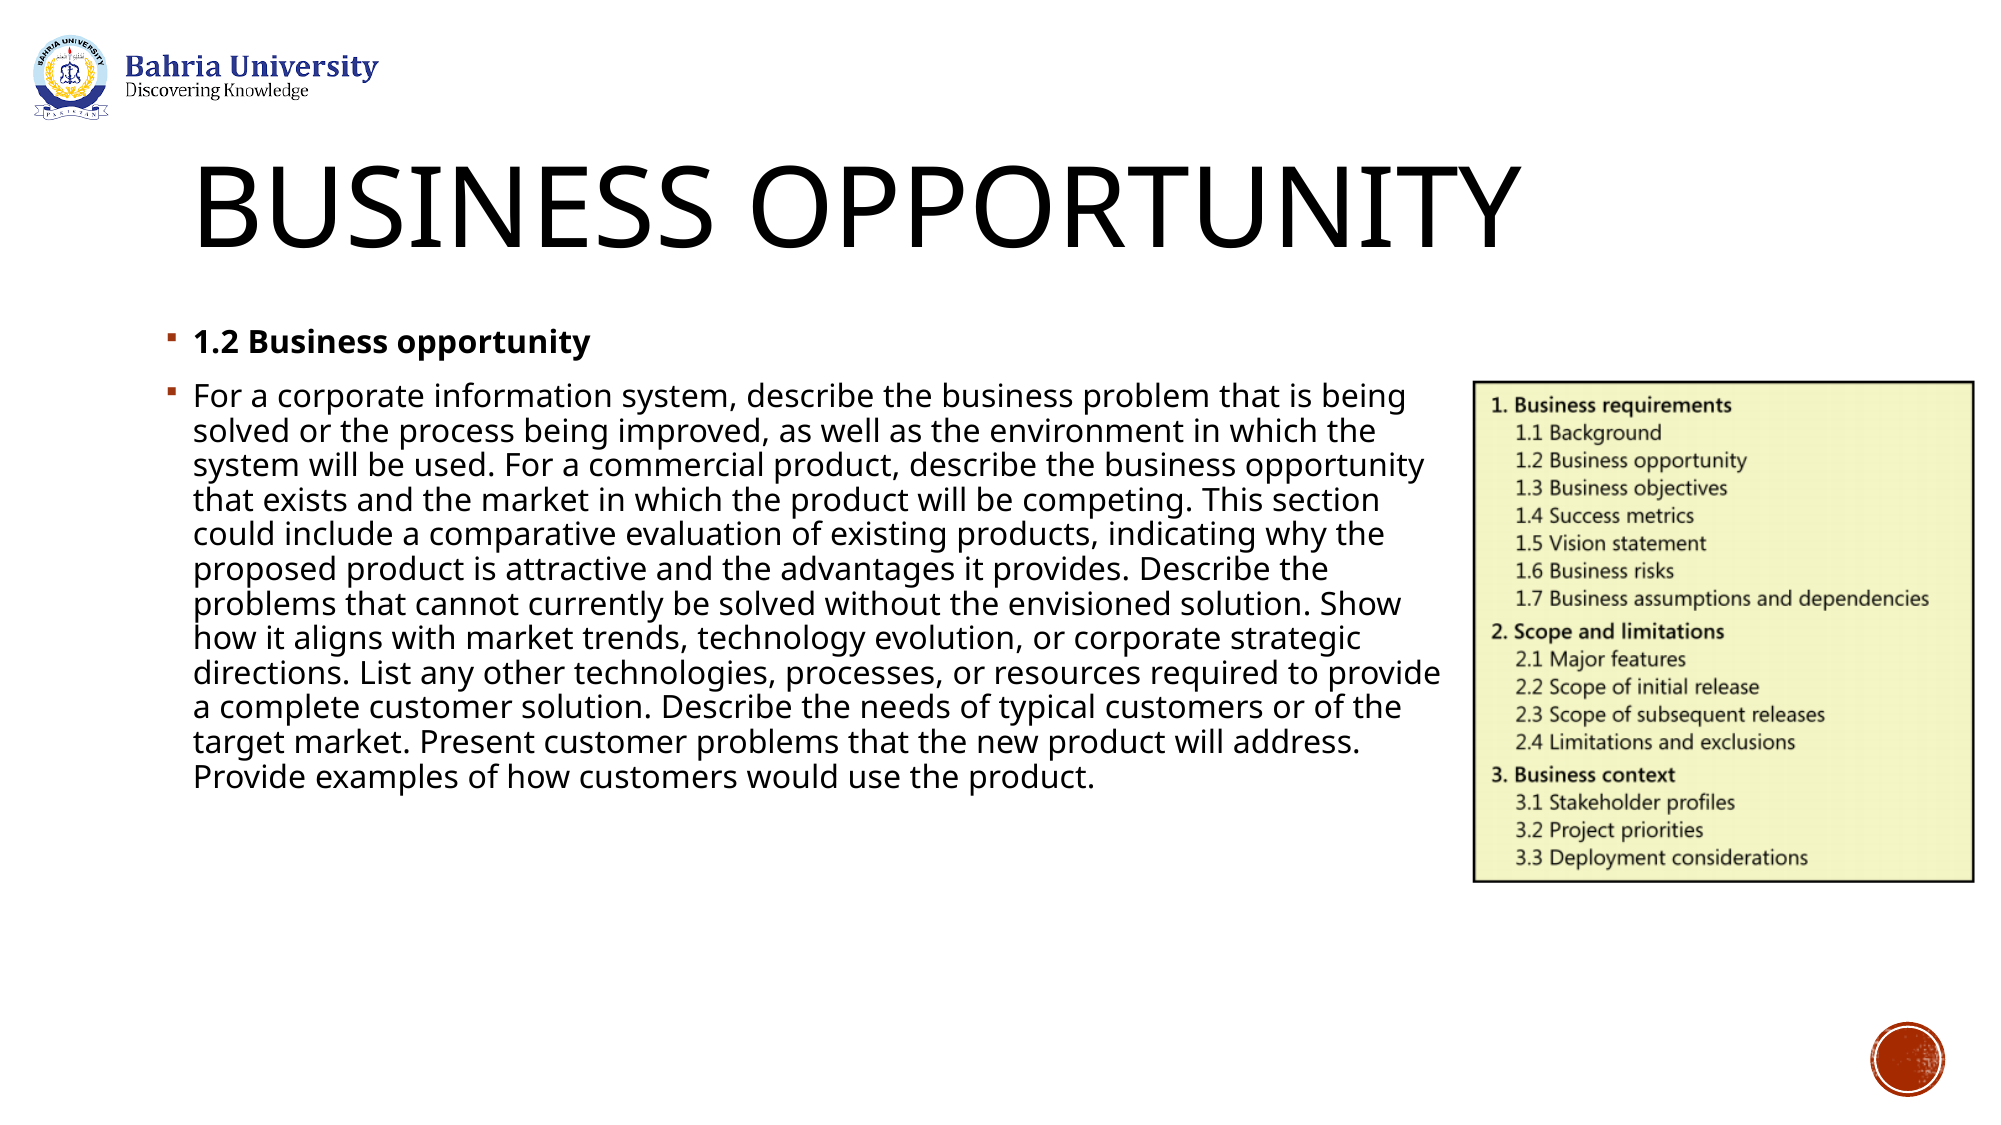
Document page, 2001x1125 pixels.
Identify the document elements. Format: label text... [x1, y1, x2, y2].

title Business opportunity [175, 79, 1826, 344]
picture [1463, 377, 1987, 887]
picture [16, 25, 395, 129]
list 1.2 Business opportunity For a corporate information system, describe the business problem that is being solved or the process being improved, as well as the environment in which the system will be used. For a commercial product, describe the business opportunity that exists and the market in which the product will be competing. This section could include a comparative evaluation of existing products, indicating why the proposed product is attractive and the advantages it provides. Describe the problems that cannot currently be solved without the envisioned solution. Show how it aligns with market trends, technology evolution, or corporate strategic directions. List any other technologies, processes, or resources required to provide a complete customer solution. Describe the needs of typical customers or of the target market. Present customer problems that the new product will address. Provide examples of how customers would use the product. [150, 318, 1464, 812]
